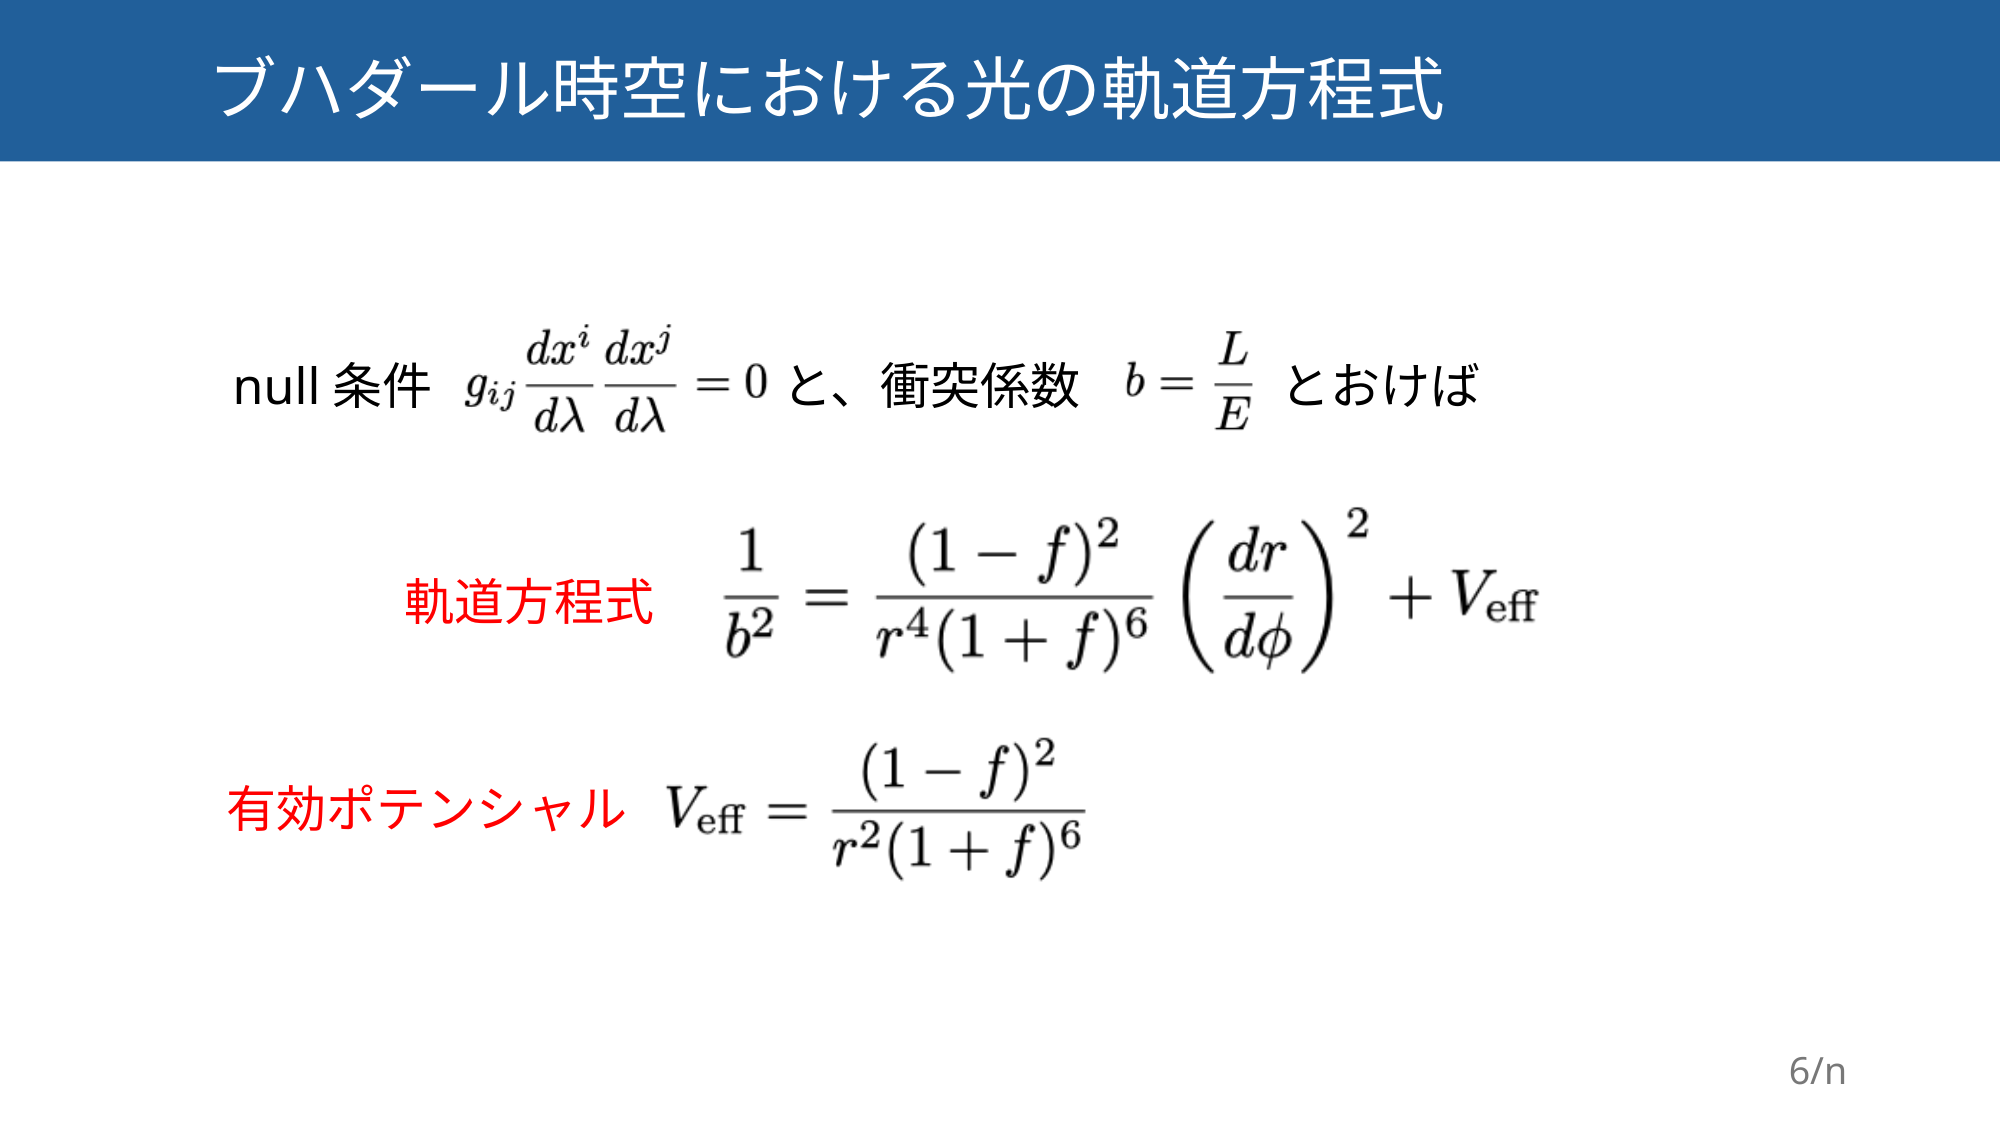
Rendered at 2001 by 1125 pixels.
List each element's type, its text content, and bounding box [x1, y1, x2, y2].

text_box 有効ポテンシャル [211, 770, 661, 854]
list null条件 と、衝突係数 とおけば [217, 347, 1832, 450]
picture [717, 502, 1543, 677]
title ブハダール時空における光の軌道方程式 [193, 11, 1807, 173]
picture [661, 732, 1089, 884]
text_box 軌道方程式 [389, 563, 717, 647]
picture [1123, 327, 1255, 432]
text_box [0, 0, 2000, 163]
picture [460, 320, 771, 434]
slide_number 6/n [1412, 1042, 1863, 1103]
